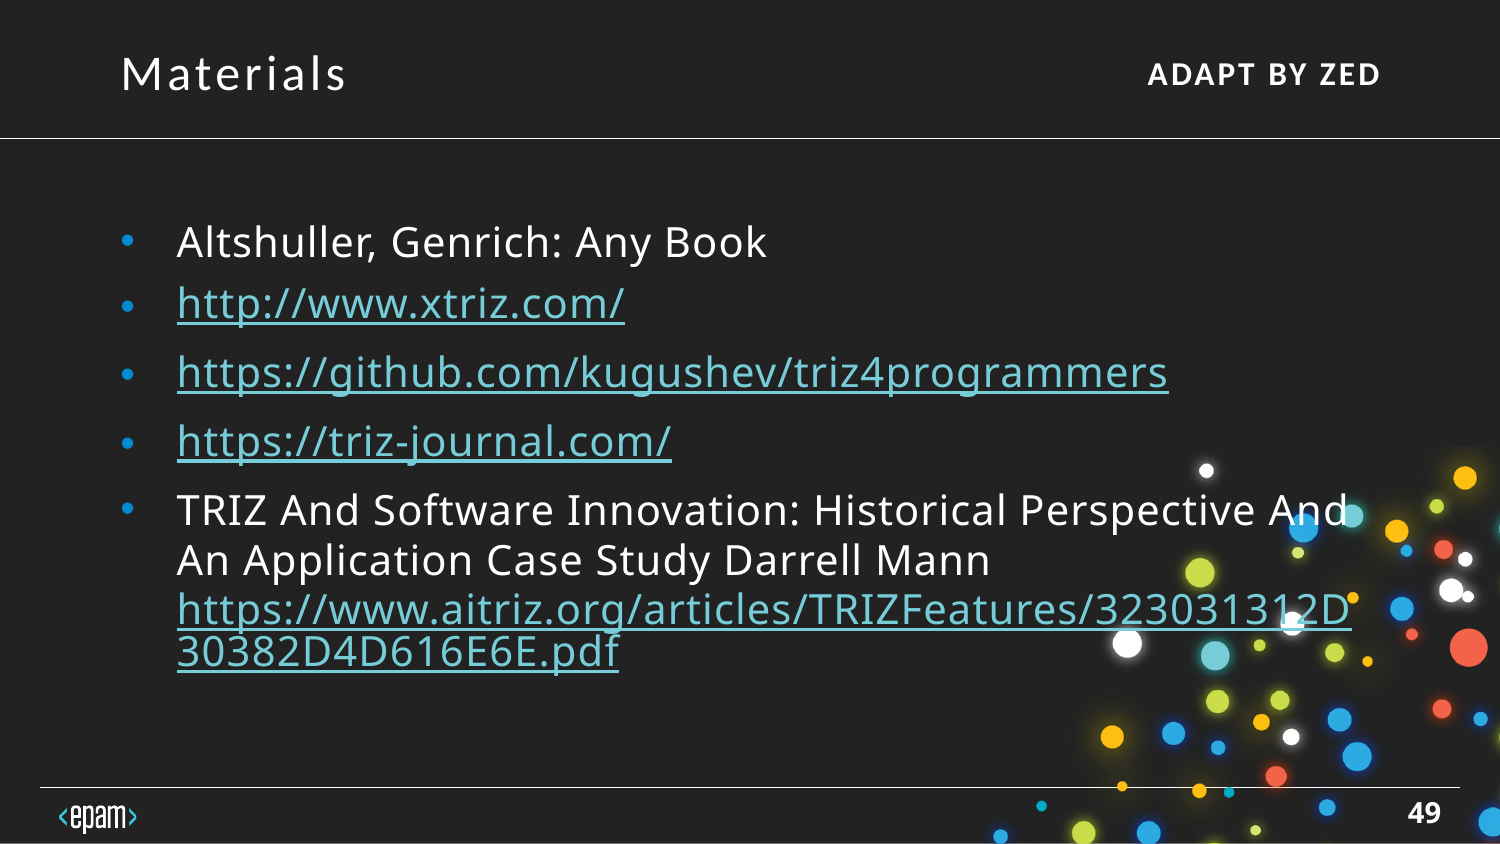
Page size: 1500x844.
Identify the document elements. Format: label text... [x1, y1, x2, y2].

picture [956, 446, 1500, 844]
list Altshuller, Genrich: Any Book http://www.xtriz.com/ https://github.com/kugushev/triz4programmers https://triz-journal.com/ TRIZ And Software Innovation: Historical Perspective And An Application Case Study Darrell Mann https://www.aitriz.org/articles/TRIZFeatures/323031312D30382D4D616E6E.pdf [105, 207, 1383, 706]
list Materials [105, 43, 1058, 98]
slide_number 49 [1216, 791, 1442, 844]
